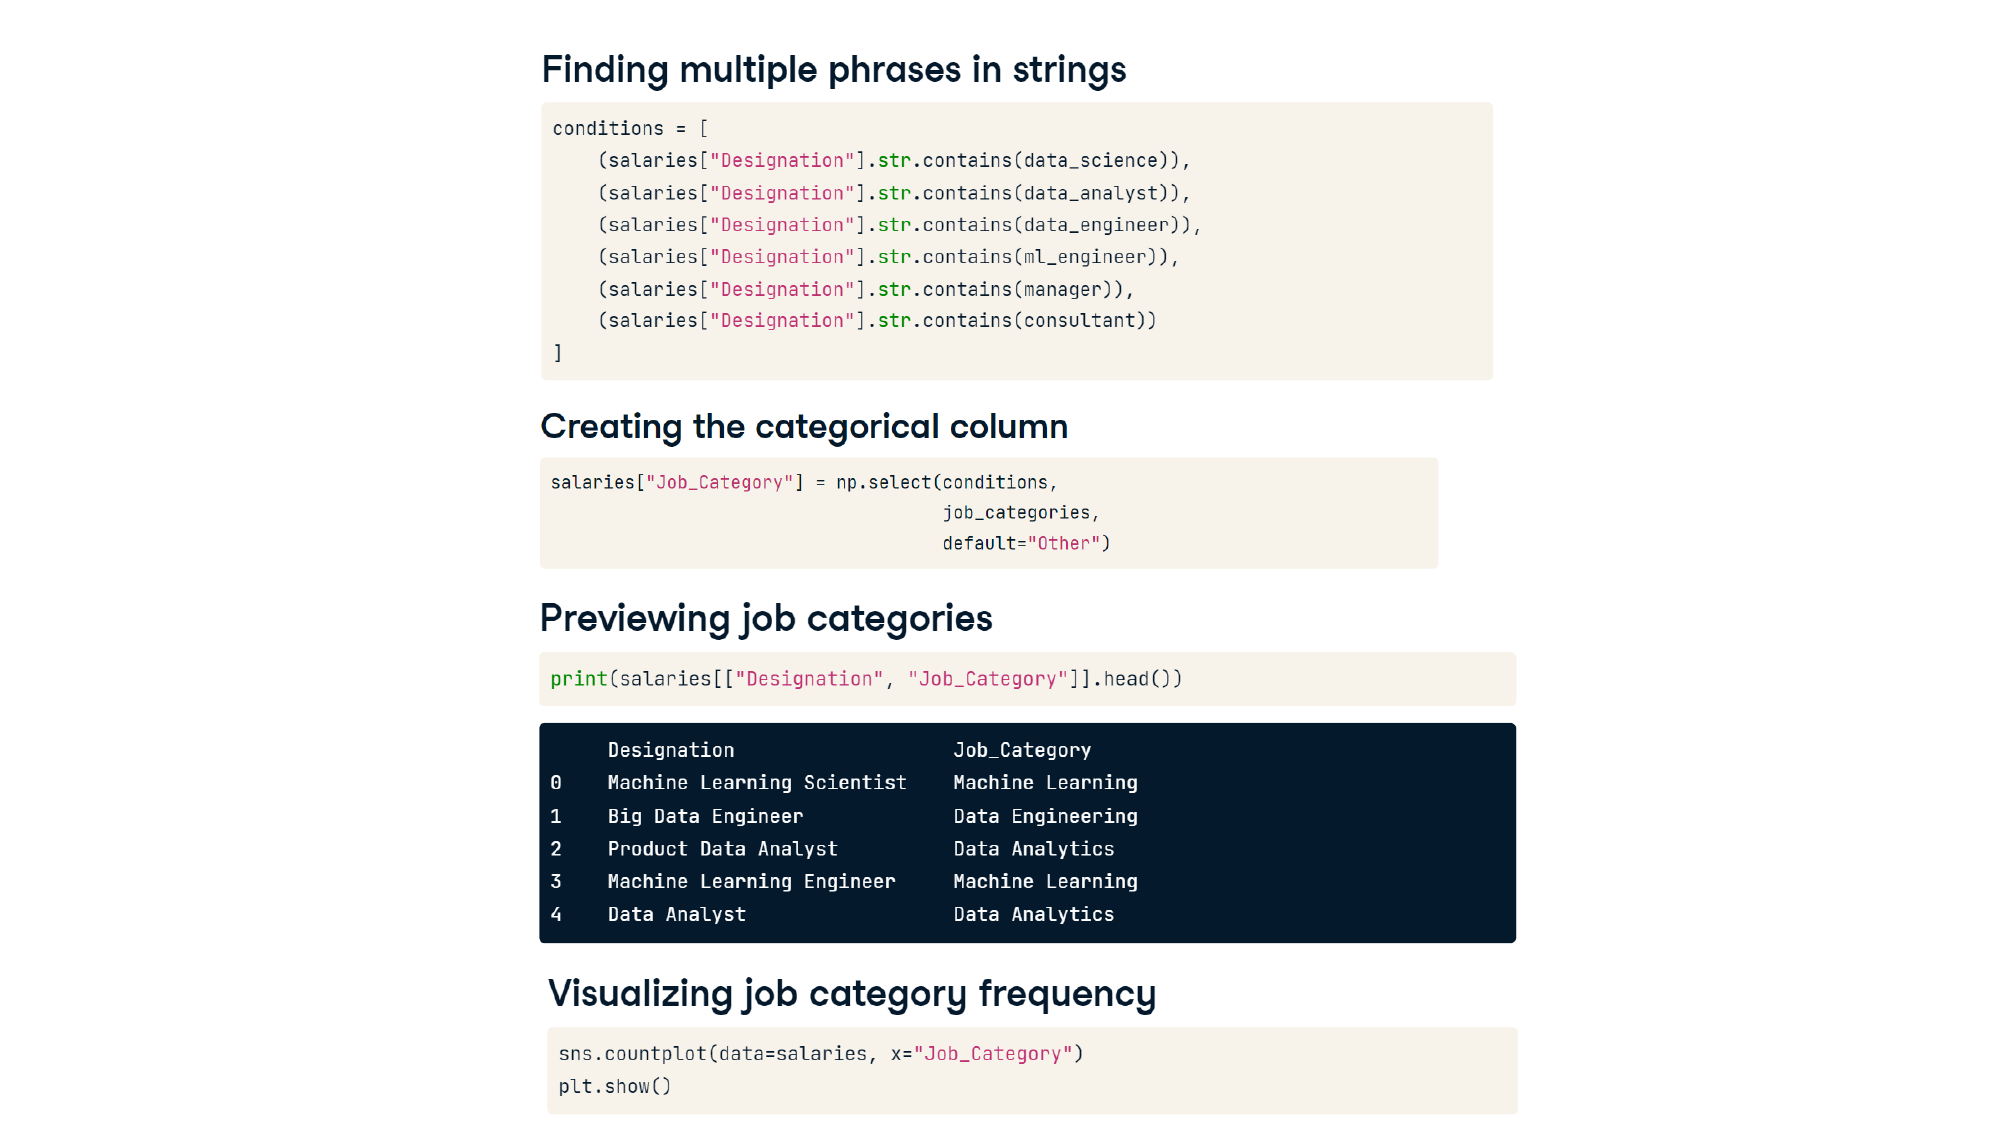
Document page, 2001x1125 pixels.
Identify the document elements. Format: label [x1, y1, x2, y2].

picture [529, 400, 1457, 583]
picture [529, 964, 1527, 1125]
picture [529, 592, 1528, 954]
picture [529, 43, 1507, 392]
